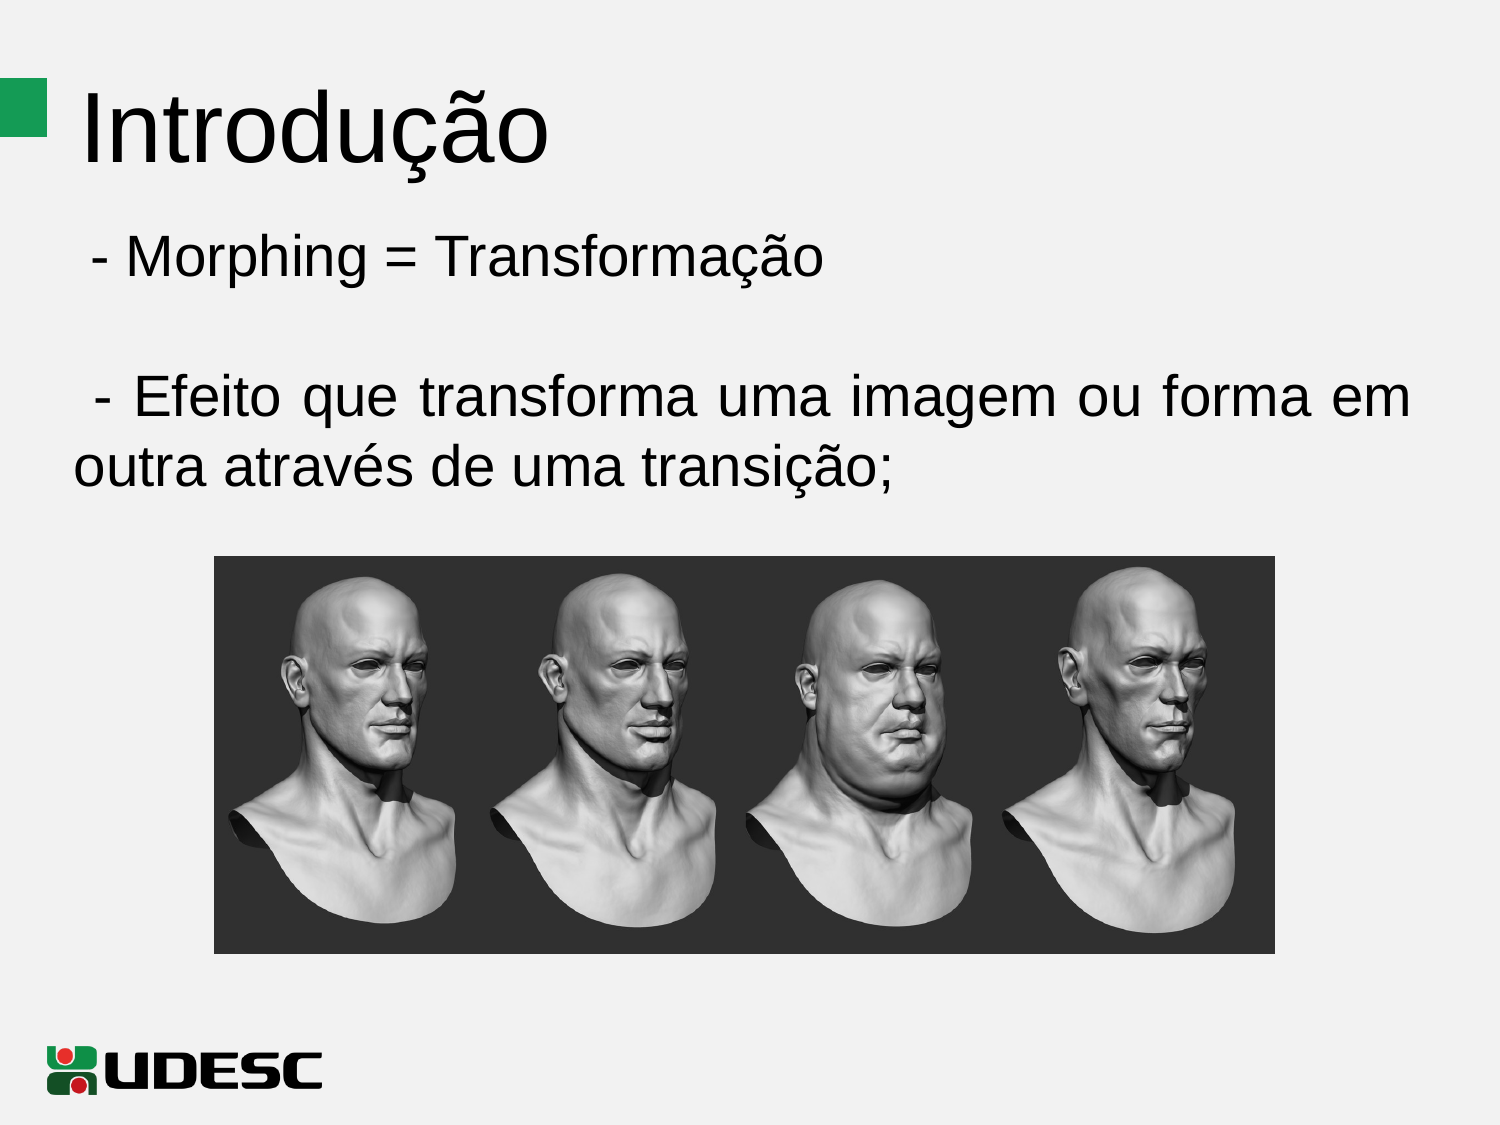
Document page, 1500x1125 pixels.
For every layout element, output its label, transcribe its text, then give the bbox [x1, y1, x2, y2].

text_box [0, 78, 47, 137]
text_box [159, 537, 1406, 1028]
text_box Introdução [64, 54, 1081, 160]
text_box - Morphing = Transformação - Efeito que transforma uma imagem ou forma em outra através de uma transição; [58, 210, 1430, 537]
picture [46, 1046, 322, 1095]
picture [213, 555, 1275, 955]
